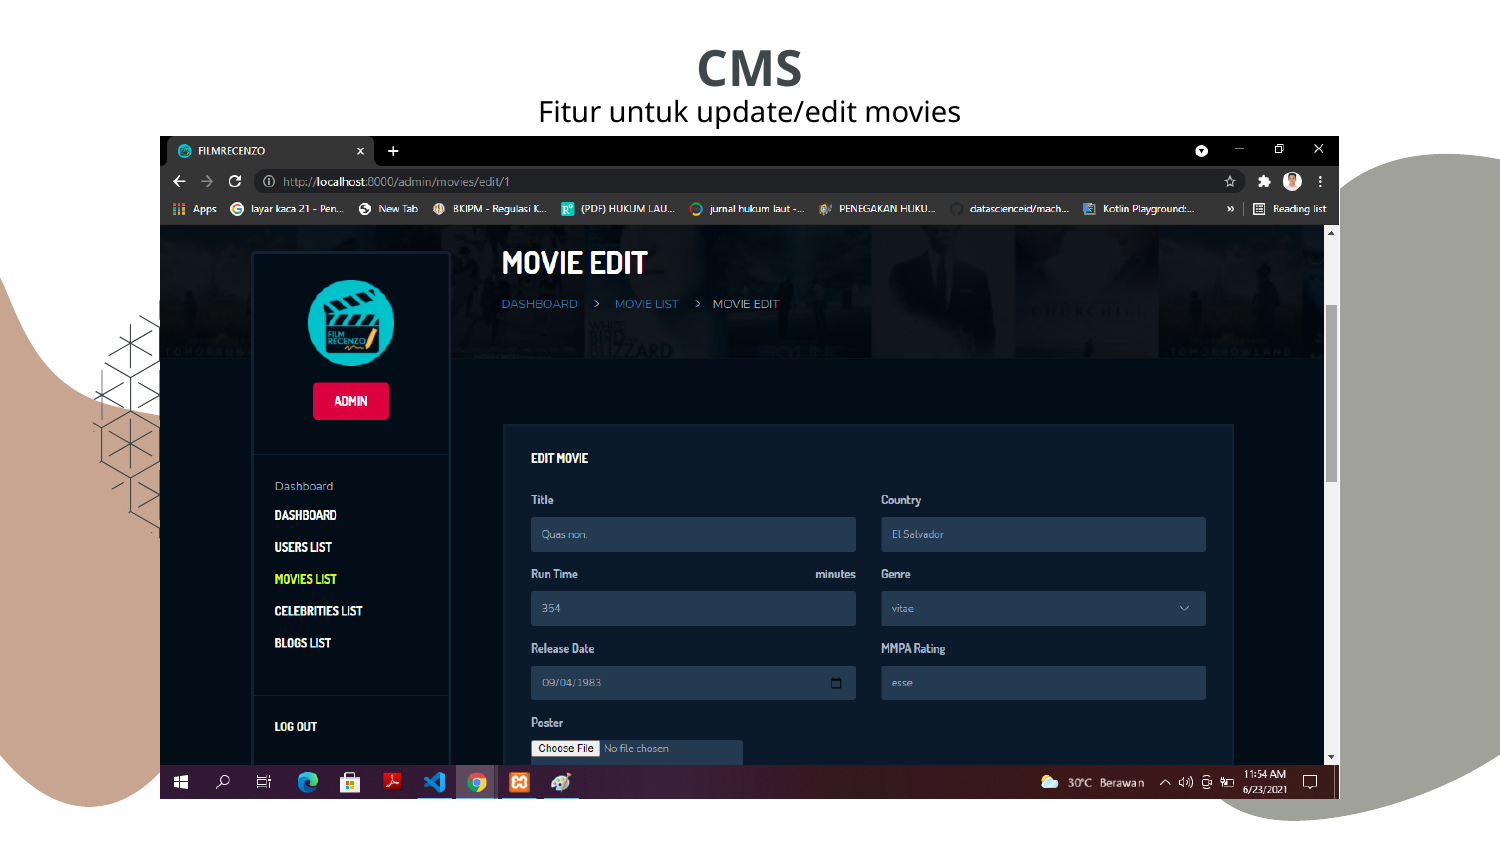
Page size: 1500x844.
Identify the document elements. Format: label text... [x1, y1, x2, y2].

picture [160, 136, 1340, 799]
text_box Fitur untuk update/edit movies [523, 86, 977, 135]
title CMS [116, 22, 1383, 112]
